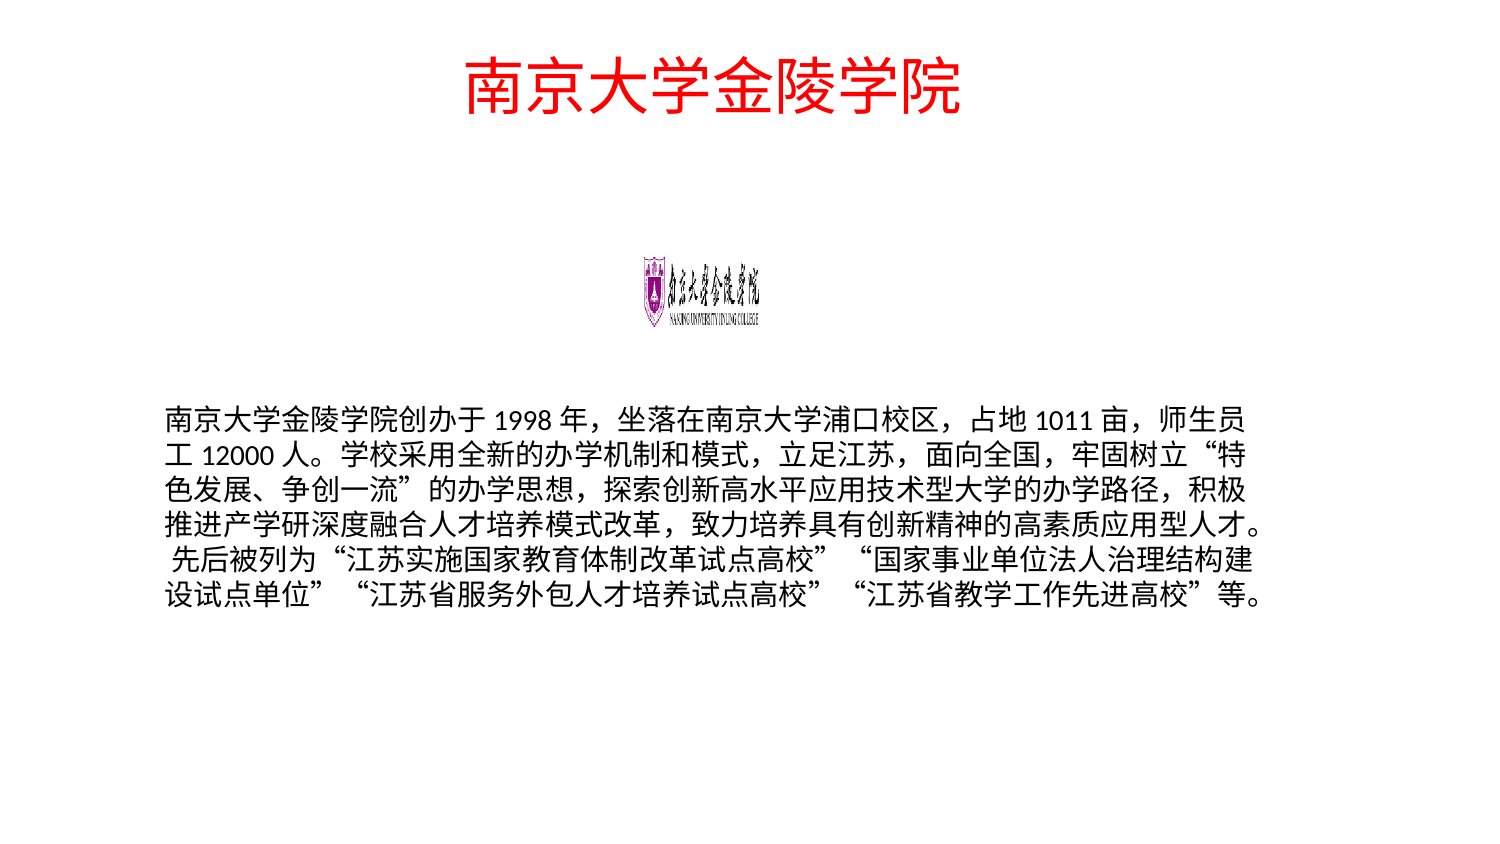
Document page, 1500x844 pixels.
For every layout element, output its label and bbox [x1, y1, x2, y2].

picture [629, 210, 780, 361]
